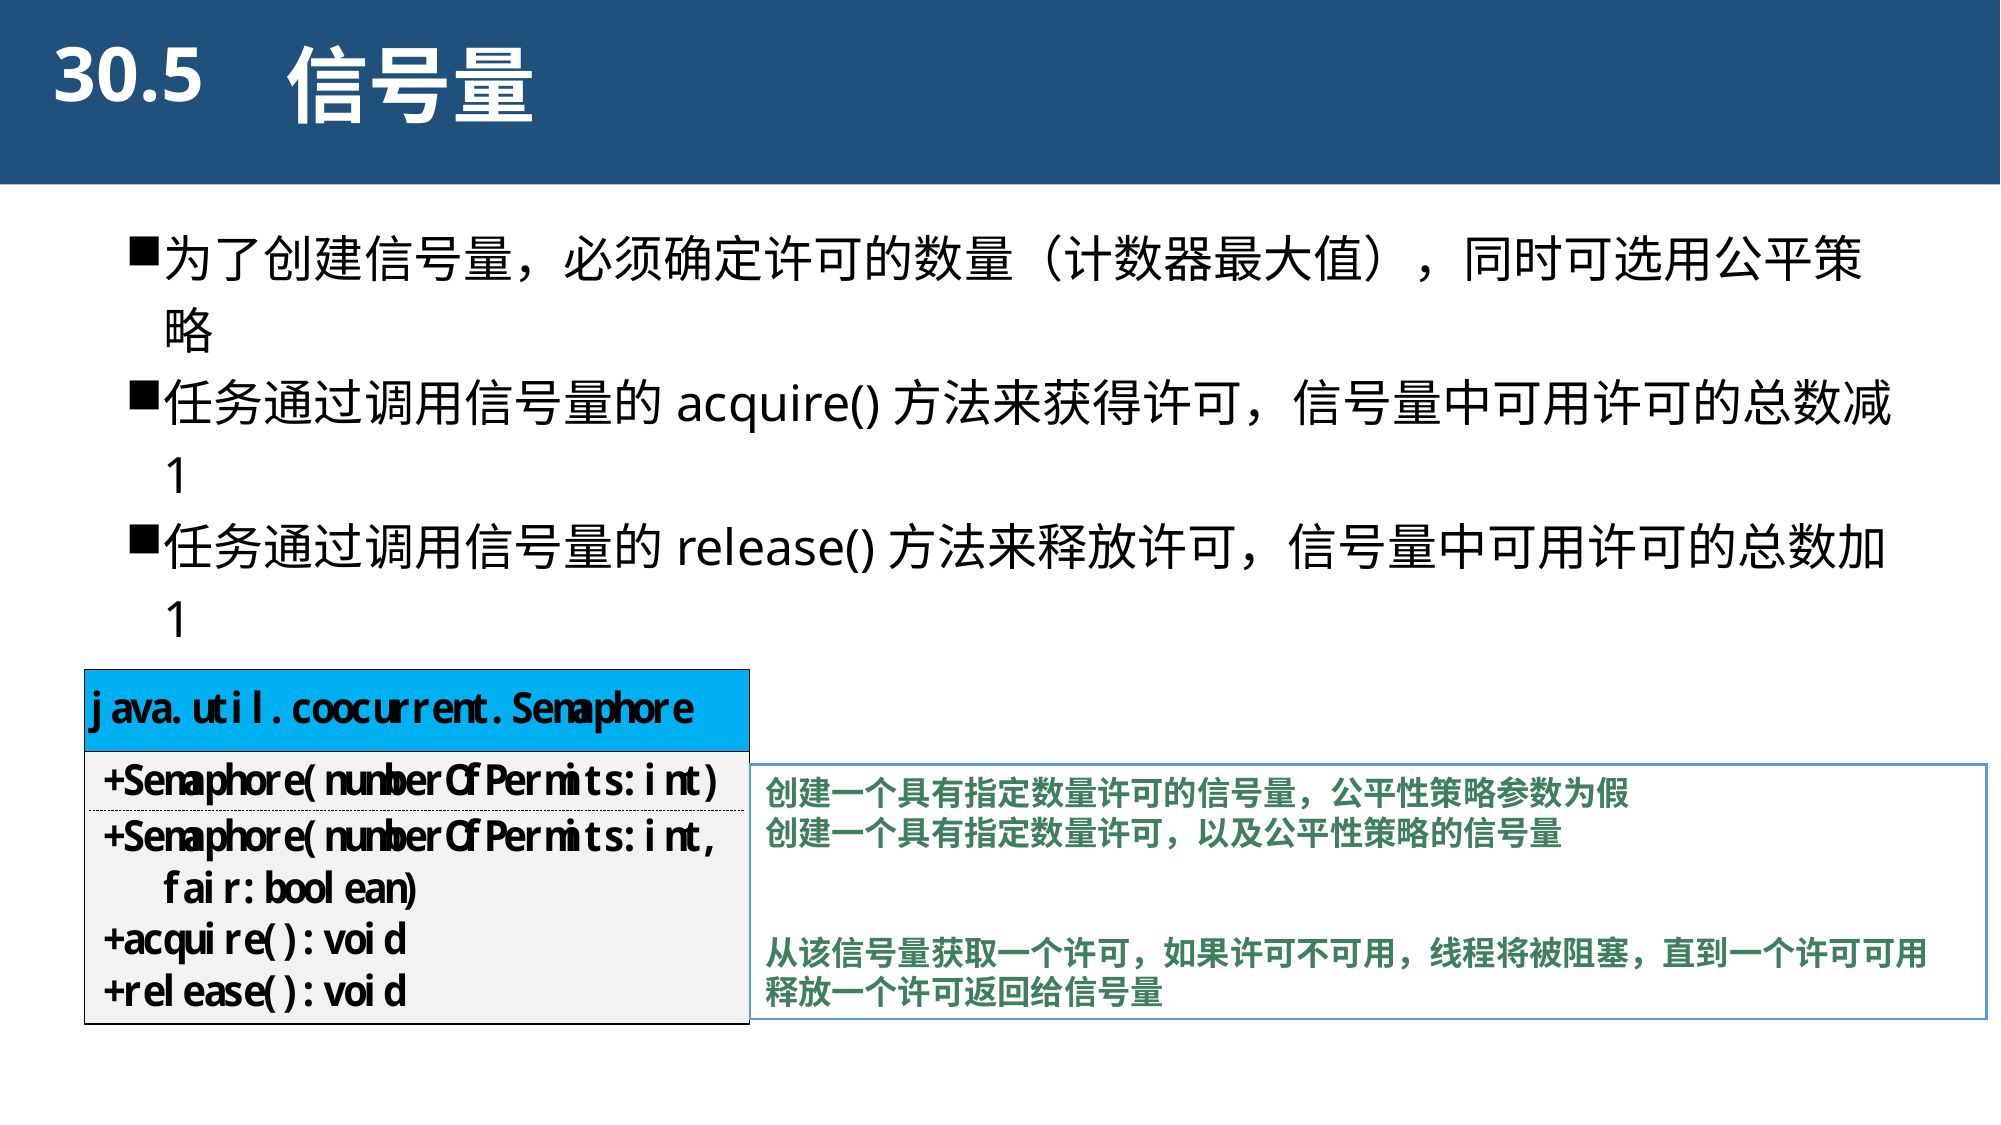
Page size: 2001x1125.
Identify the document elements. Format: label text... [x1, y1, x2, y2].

text_box 创建一个具有指定数量许可的信号量，公平性策略参数为假 创建一个具有指定数量许可，以及公平性策略的信号量 从该信号量获取一个许可，如果许可不可用，线程将被阻塞，直到一个许可可用 释放一个许可返回给信号量 [751, 763, 1988, 1020]
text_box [81, 667, 751, 1025]
text_box 为了创建信号量，必须确定许可的数量（计数器最大值），同时可选用公平策略 任务通过调用信号量的acquire()方法来获得许可，信号量中可用许可的总数减1 任务通过调用信号量的release()方法来释放许可，信号量中可用许可的总数加1 [110, 208, 1919, 763]
list 30.5 [38, 28, 244, 166]
list 信号量 [270, 36, 1730, 119]
